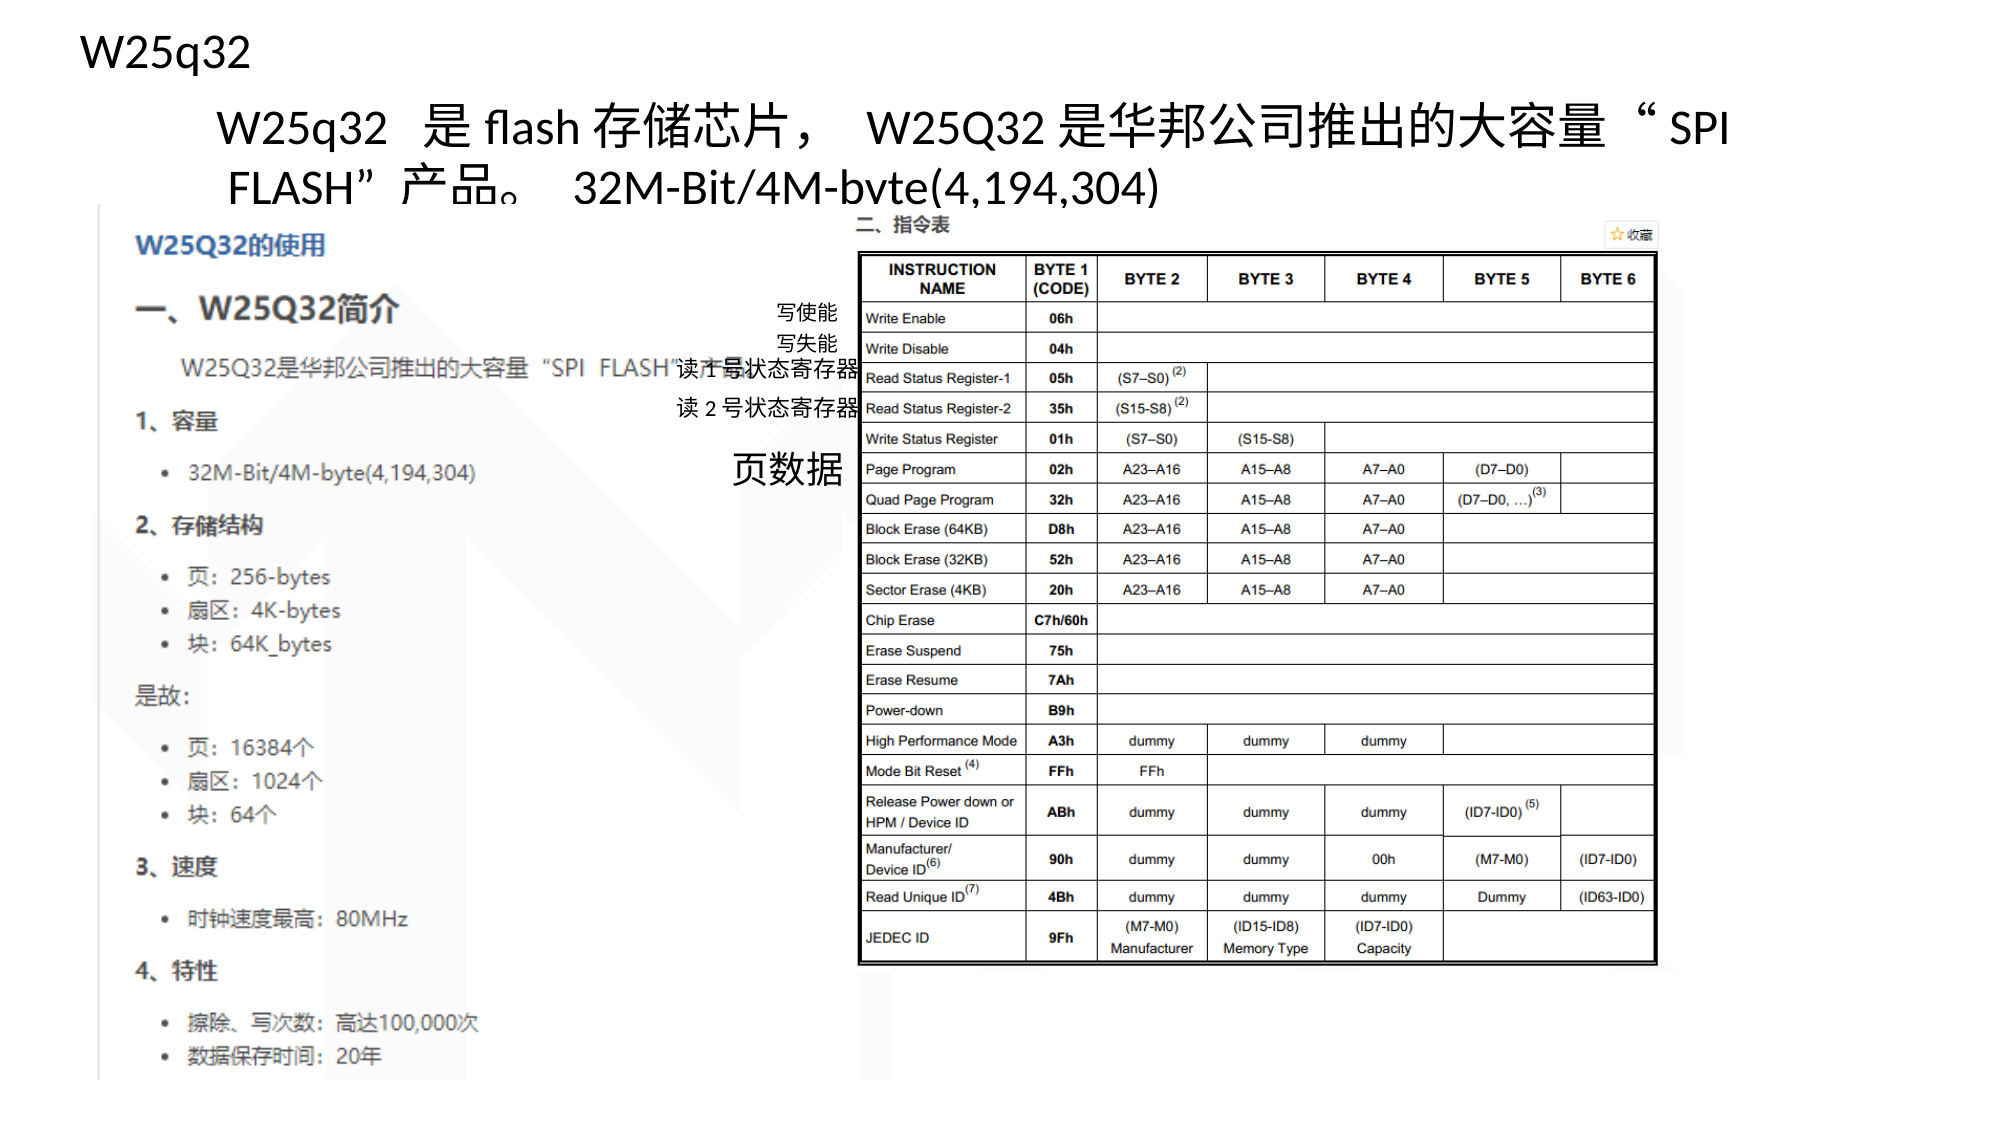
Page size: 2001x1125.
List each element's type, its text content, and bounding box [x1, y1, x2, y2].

text_box W25q32 是flash存储芯片， W25Q32是华邦公司推出的大容量“SPI FLASH” 产品。 32M-Bit/4M-byte(4,194,304) [201, 86, 1800, 267]
text_box W25q32 [65, 11, 422, 86]
picture [93, 204, 1684, 1080]
